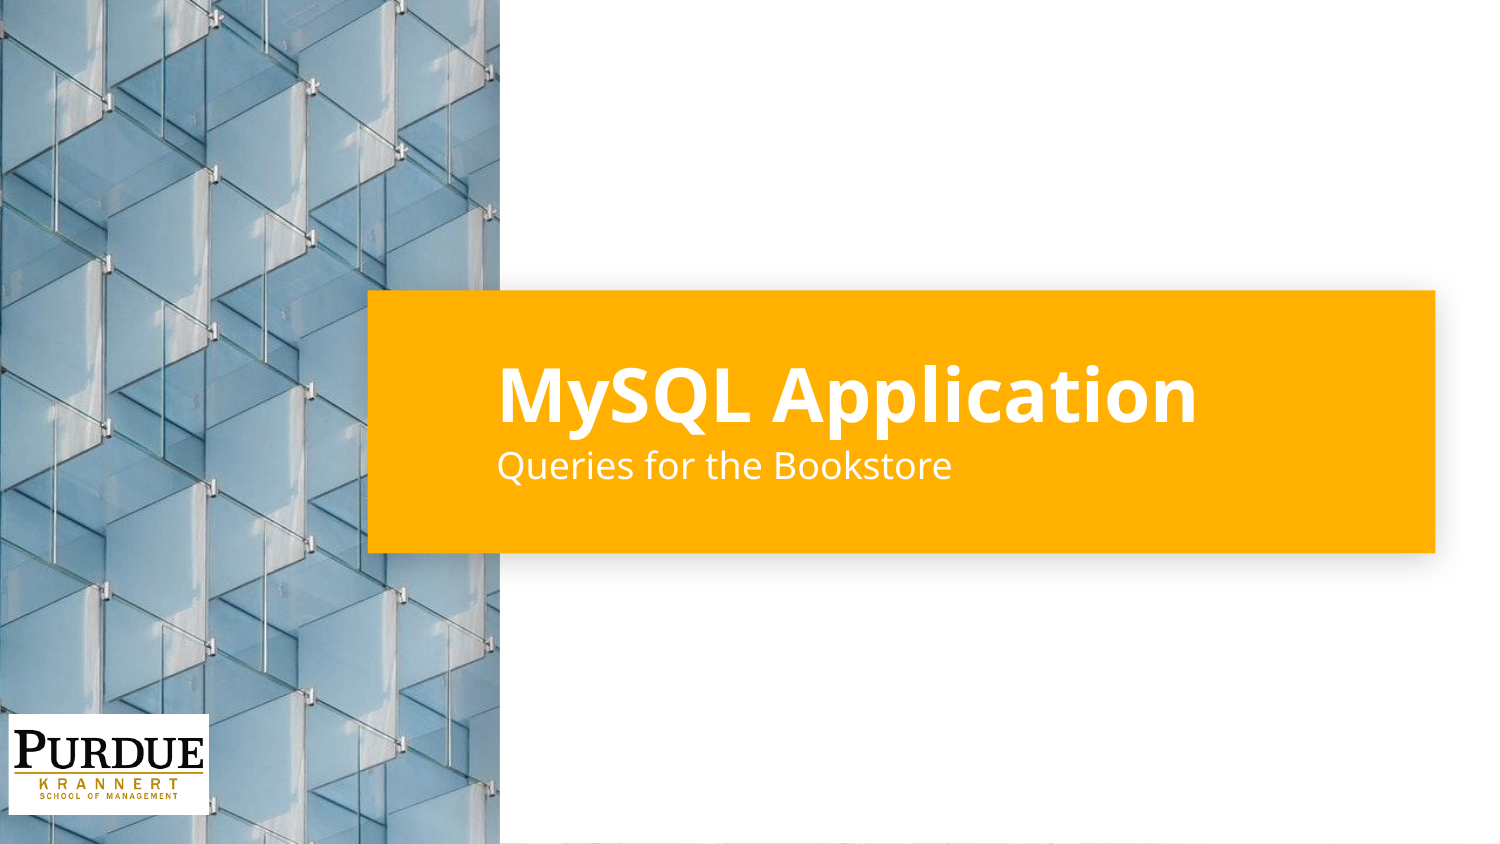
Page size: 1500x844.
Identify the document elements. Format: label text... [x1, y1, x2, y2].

subtitle Queries for the Bookstore [481, 427, 1436, 502]
title MySQL Application [481, 302, 1436, 427]
picture [0, 0, 499, 844]
